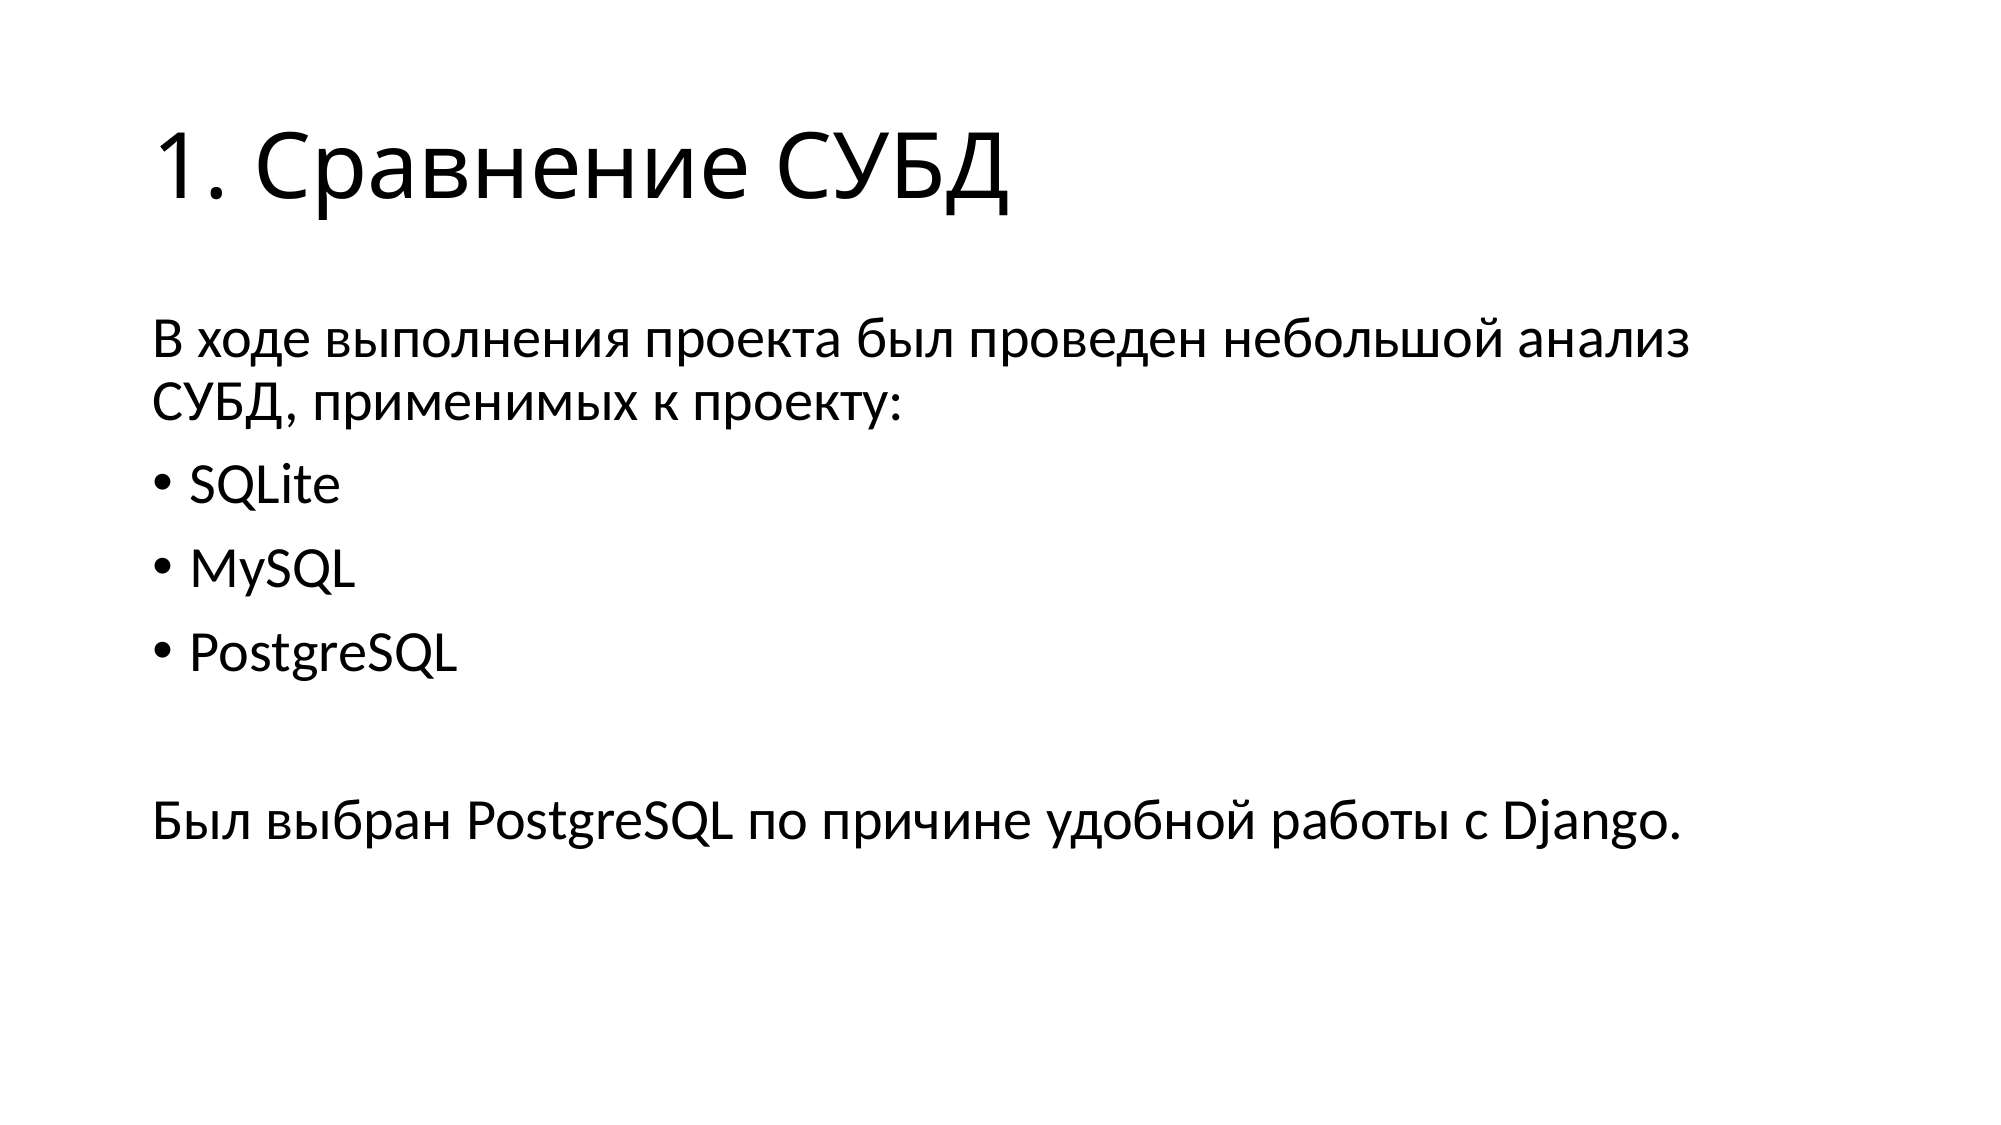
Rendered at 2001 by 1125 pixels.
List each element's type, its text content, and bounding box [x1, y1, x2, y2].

list В ходе выполнения проекта был проведен небольшой анализ СУБД, применимых к проекту: SQLite MySQL PostgreSQL Был выбран PostgreSQL по причине удобной работы с Django. [137, 299, 1863, 1014]
title 1. Сравнение СУБД [137, 59, 1863, 278]
